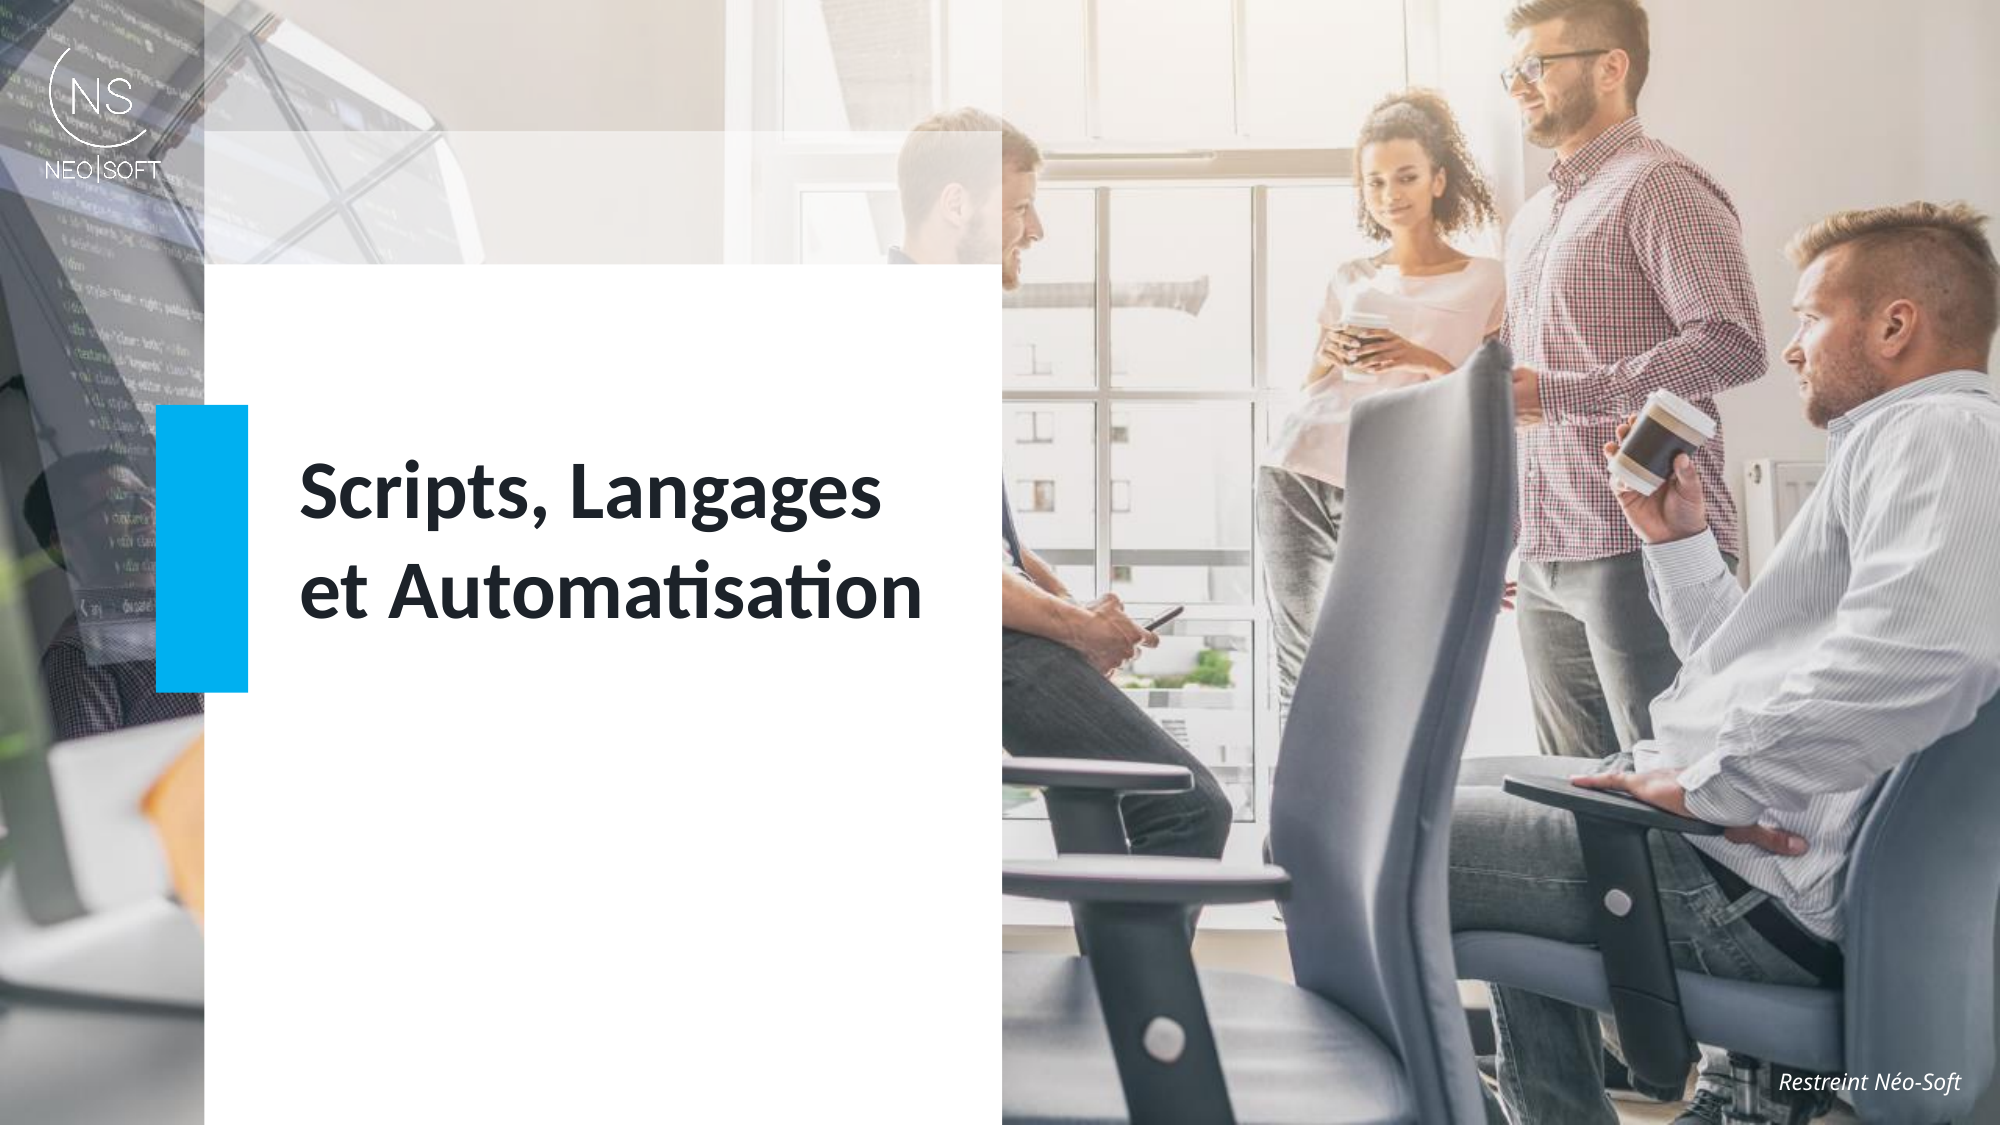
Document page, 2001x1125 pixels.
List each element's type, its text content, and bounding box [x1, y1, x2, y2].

picture [0, 0, 204, 1125]
text_box [155, 404, 249, 694]
picture [1003, 0, 2000, 1125]
text_box Scripts, Langages et Automatisation [284, 427, 995, 643]
text_box C’est quoi le DevOps [204, 0, 1003, 131]
